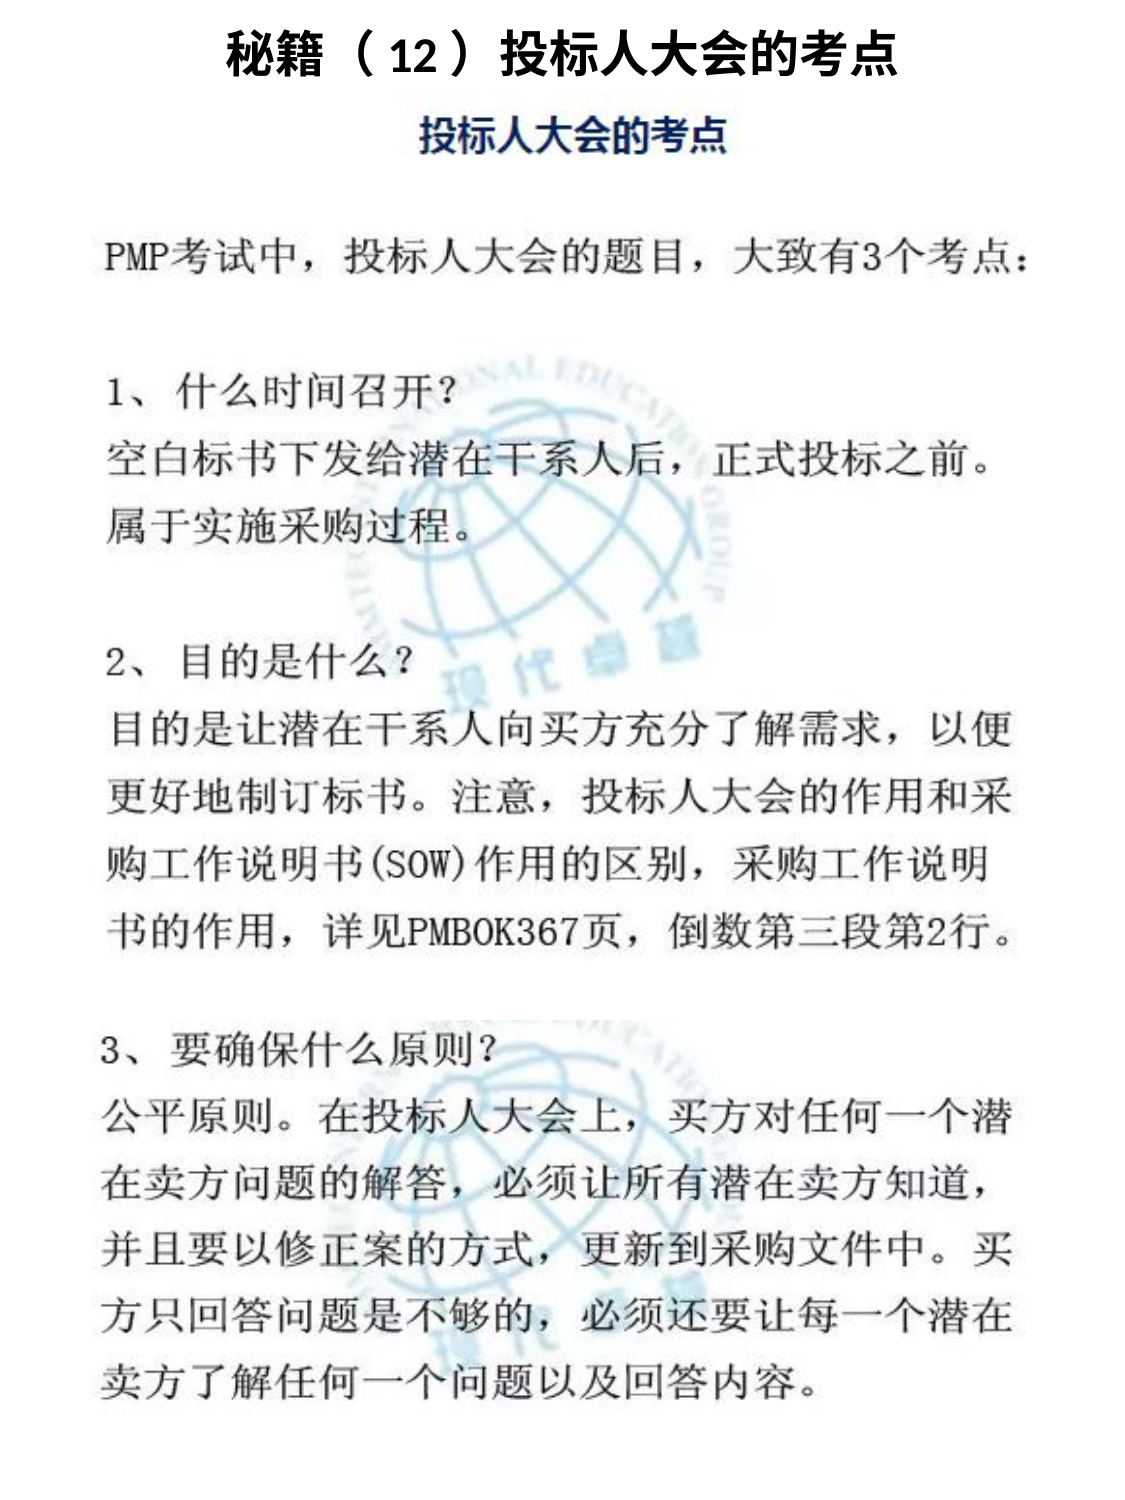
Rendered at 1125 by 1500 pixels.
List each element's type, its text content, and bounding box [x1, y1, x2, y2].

title 秘籍（12）投标人大会的考点 [0, 0, 1125, 104]
picture [91, 1020, 1044, 1415]
picture [61, 93, 1028, 962]
